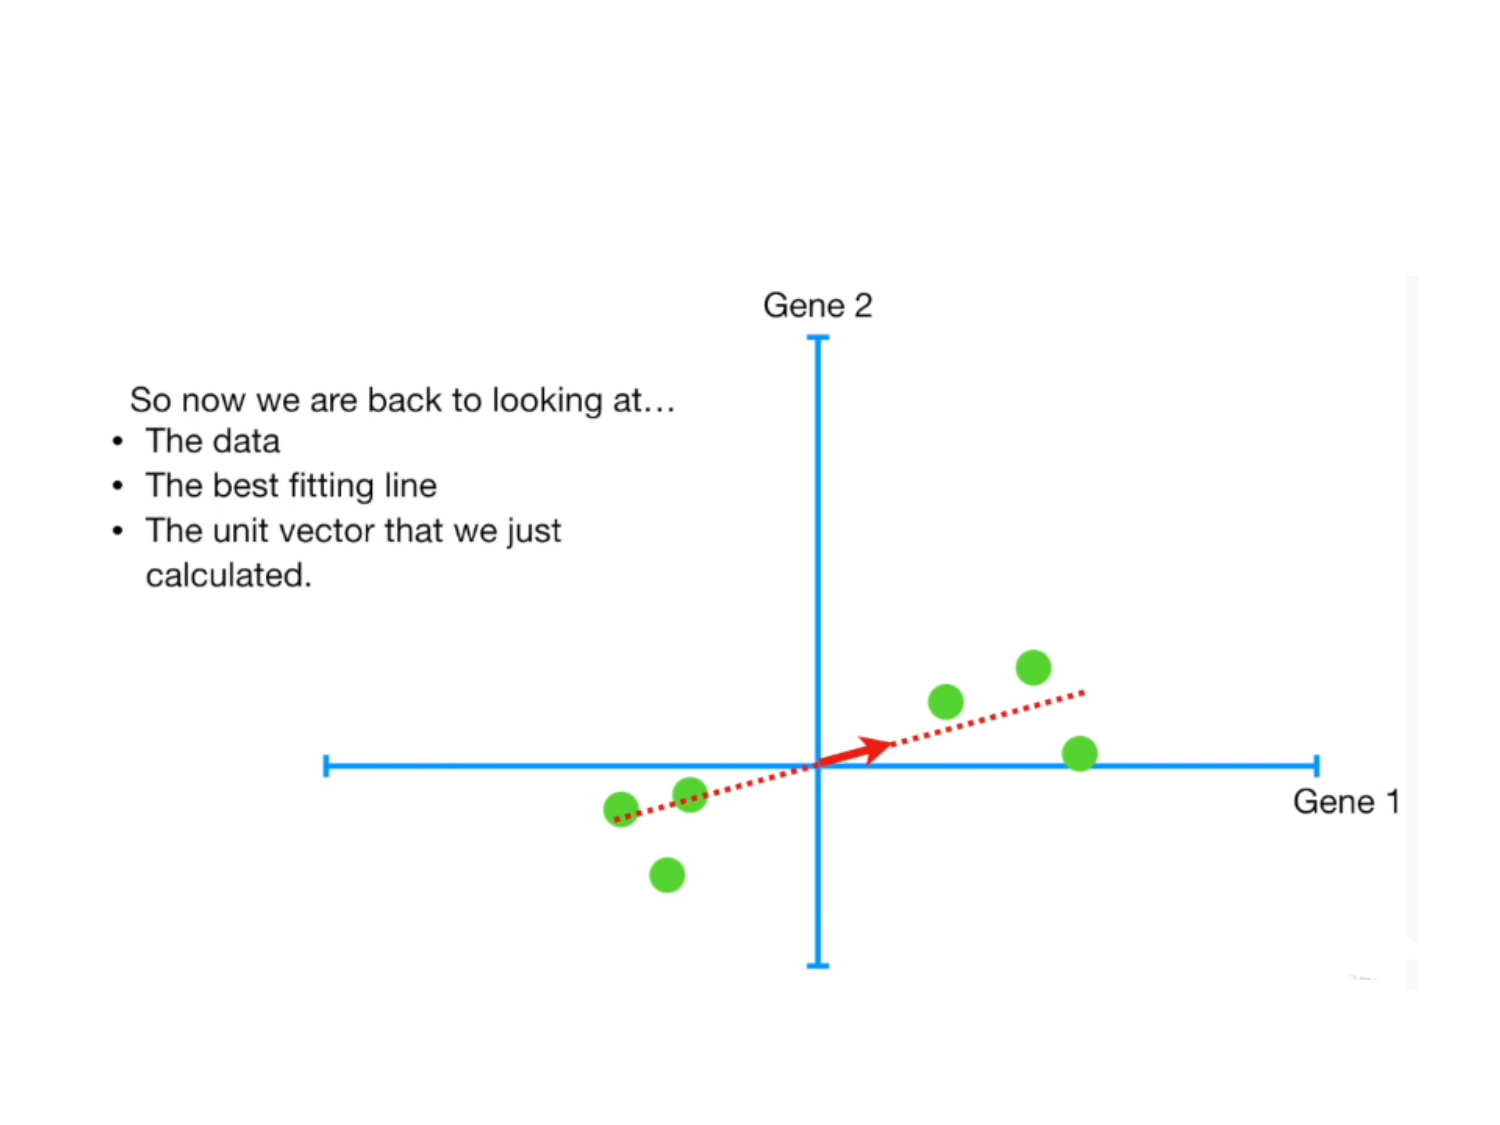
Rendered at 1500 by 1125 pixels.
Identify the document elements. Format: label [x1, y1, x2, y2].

list [81, 276, 1419, 991]
